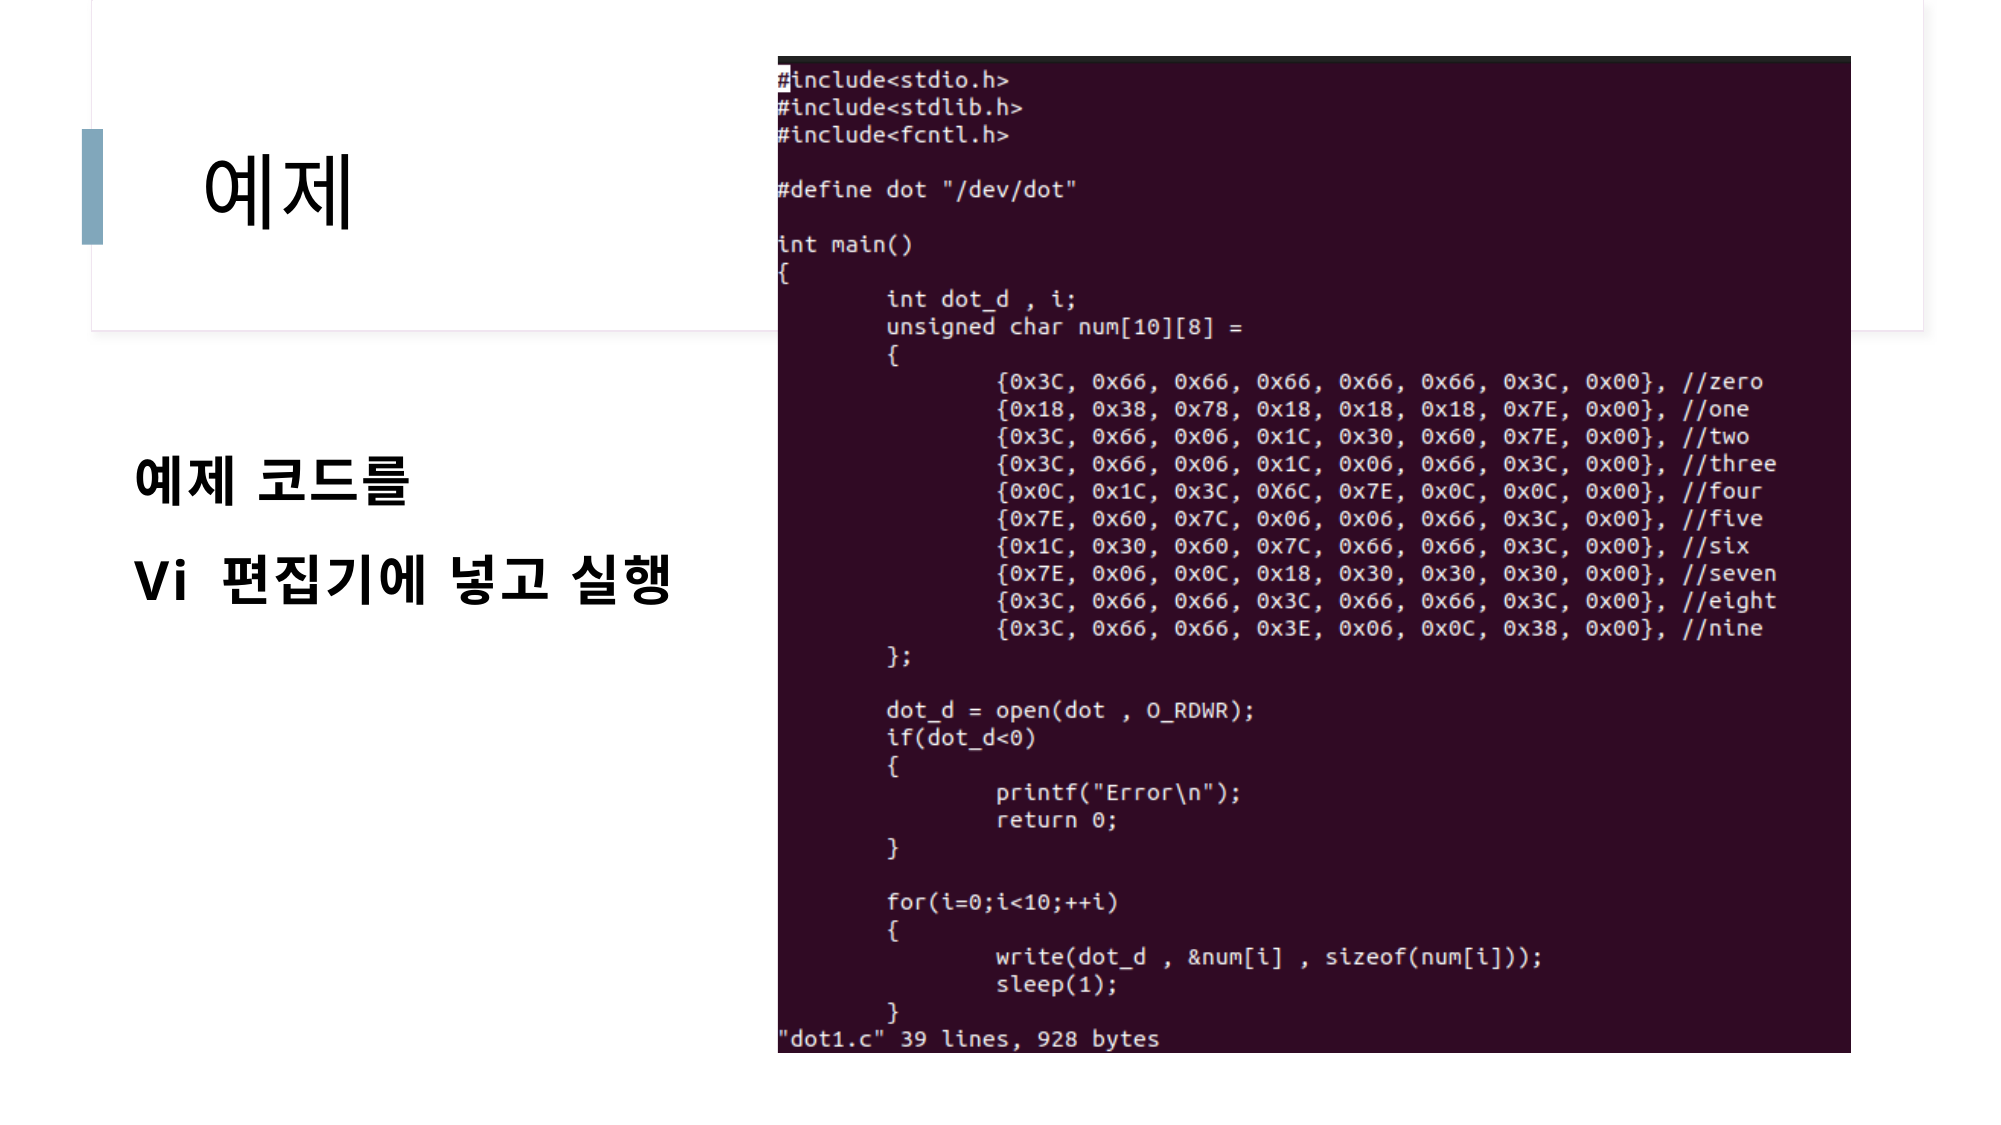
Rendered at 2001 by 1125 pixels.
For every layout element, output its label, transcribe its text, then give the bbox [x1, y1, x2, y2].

title 예제 [183, 90, 777, 284]
text_box 예제 코드를 Vi 편집기에 넣고 실행 [116, 416, 777, 1023]
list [777, 56, 1851, 1053]
